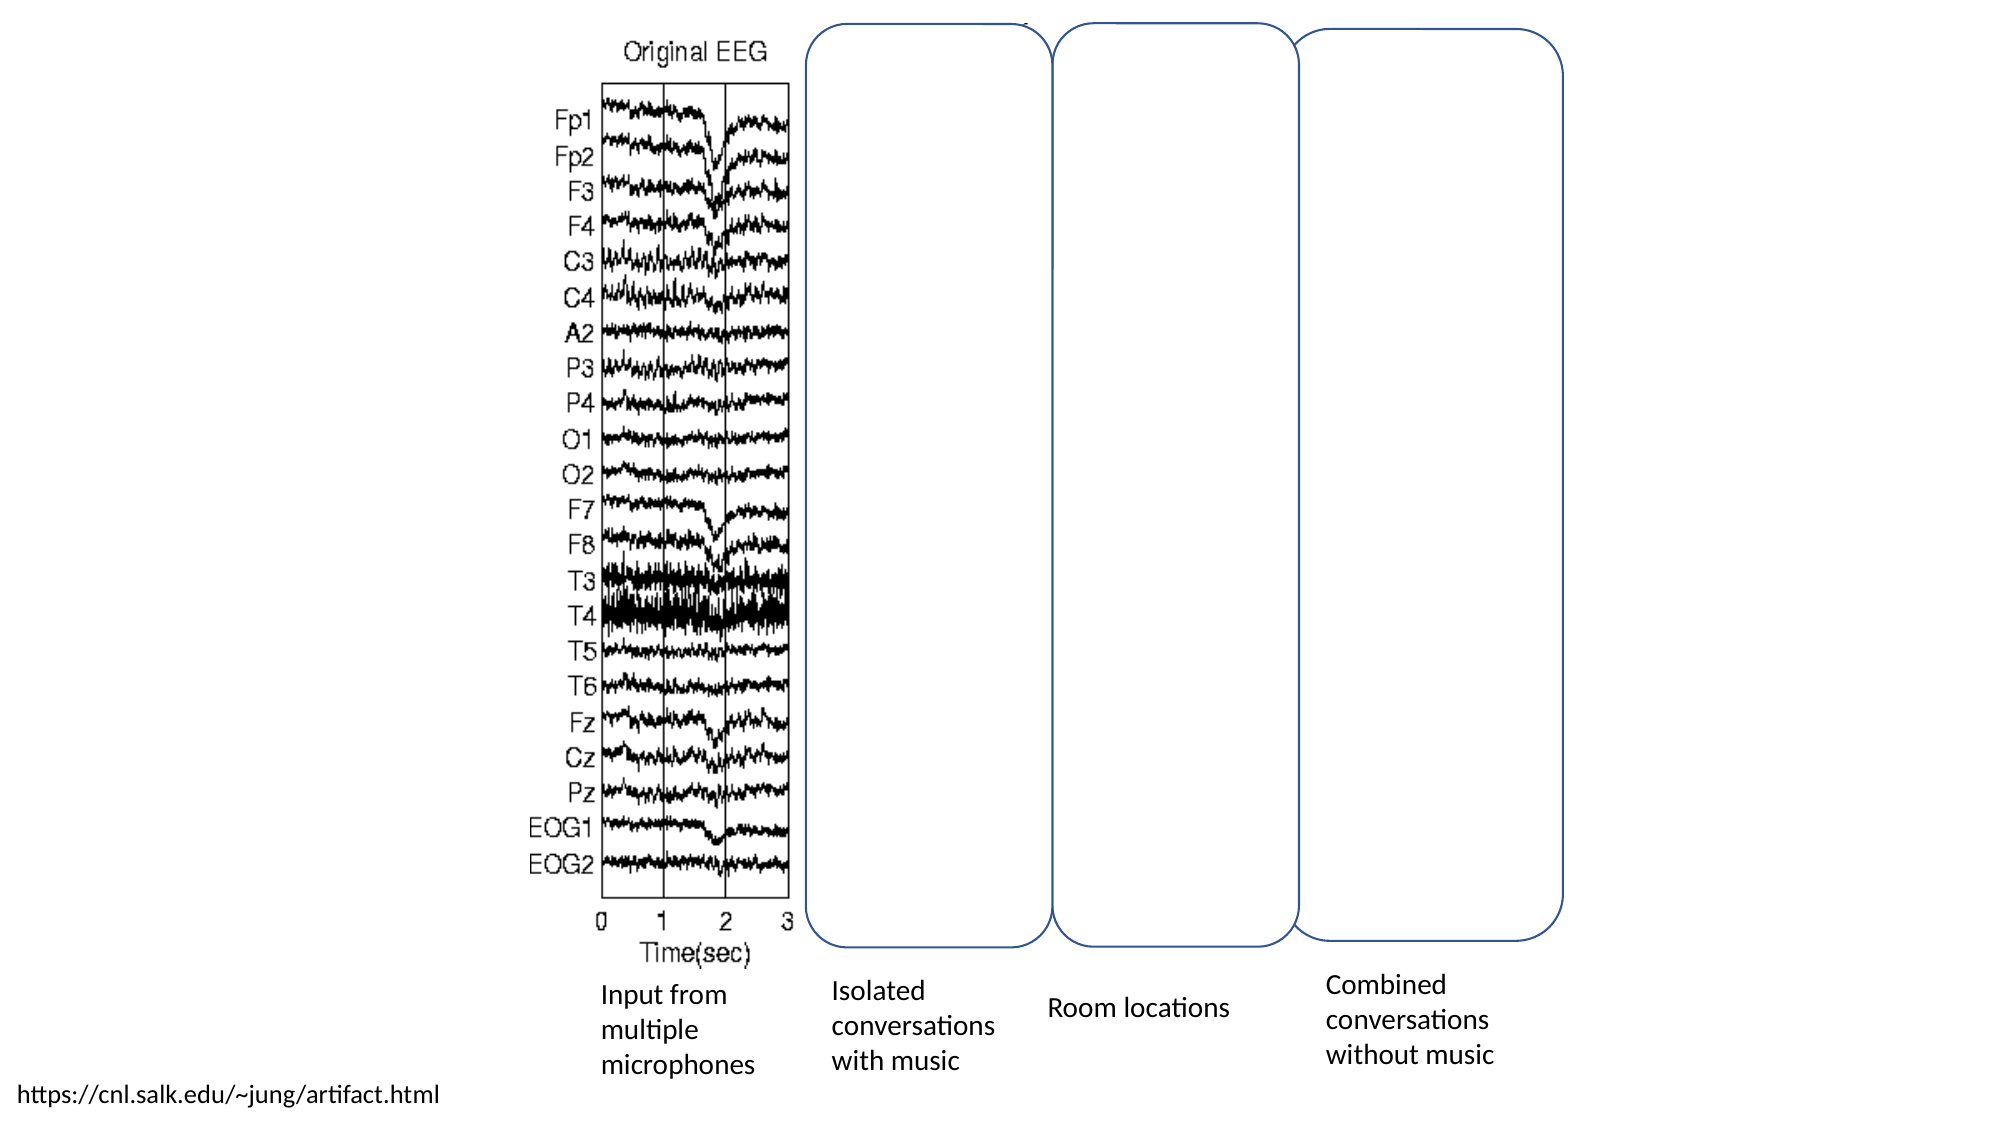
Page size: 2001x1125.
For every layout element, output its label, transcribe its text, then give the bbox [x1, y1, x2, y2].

text_box [1535, 31, 1564, 938]
text_box Input from multiple microphones [586, 969, 802, 1088]
list https://cnl.salk.edu/~jung/artifact.html [1, 1073, 531, 1118]
text_box Room locations [1033, 980, 1257, 1031]
picture [530, 23, 1536, 969]
text_box Combined conversations without music [1311, 969, 1535, 1078]
text_box Isolated conversations with music [816, 969, 1033, 1084]
